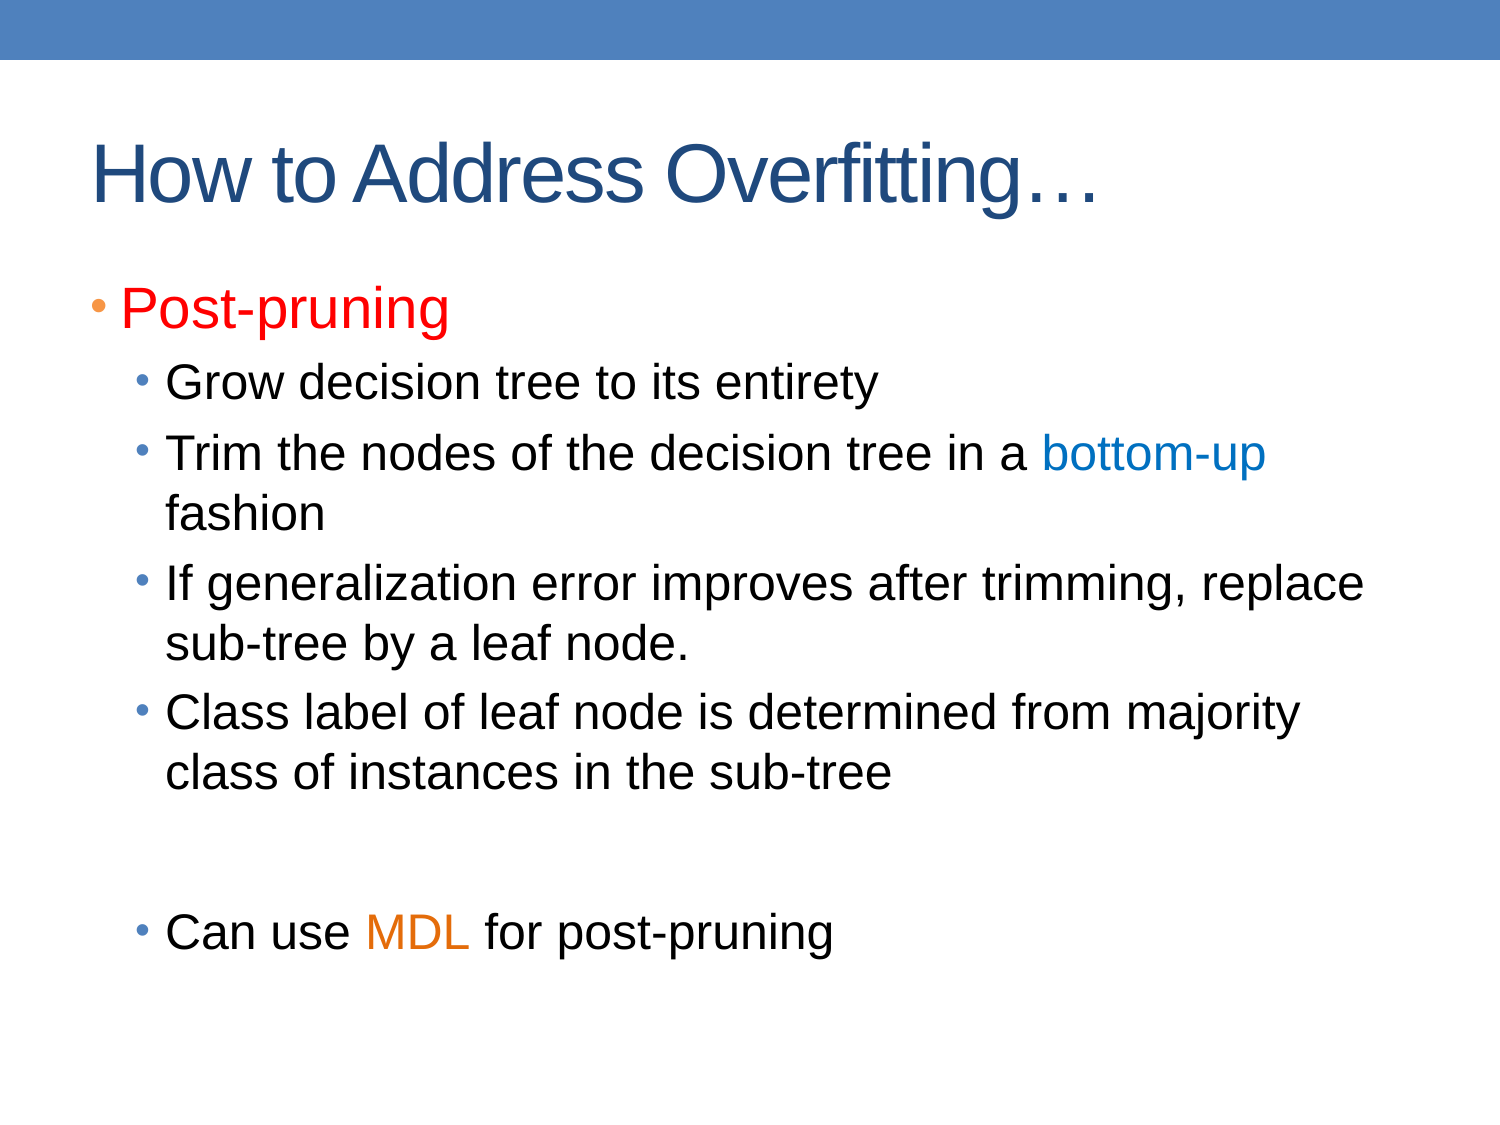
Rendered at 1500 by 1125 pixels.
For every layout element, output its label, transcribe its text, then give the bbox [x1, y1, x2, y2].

title How to Address Overfitting… [75, 87, 1425, 250]
list Post-pruning Grow decision tree to its entirety Trim the nodes of the decision tree in a bottom-up fashion If generalization error improves after trimming, replace sub-tree by a leaf node. Class label of leaf node is determined from majority class of instances in the sub-tree Can use MDL for post-pruning [75, 262, 1425, 1063]
